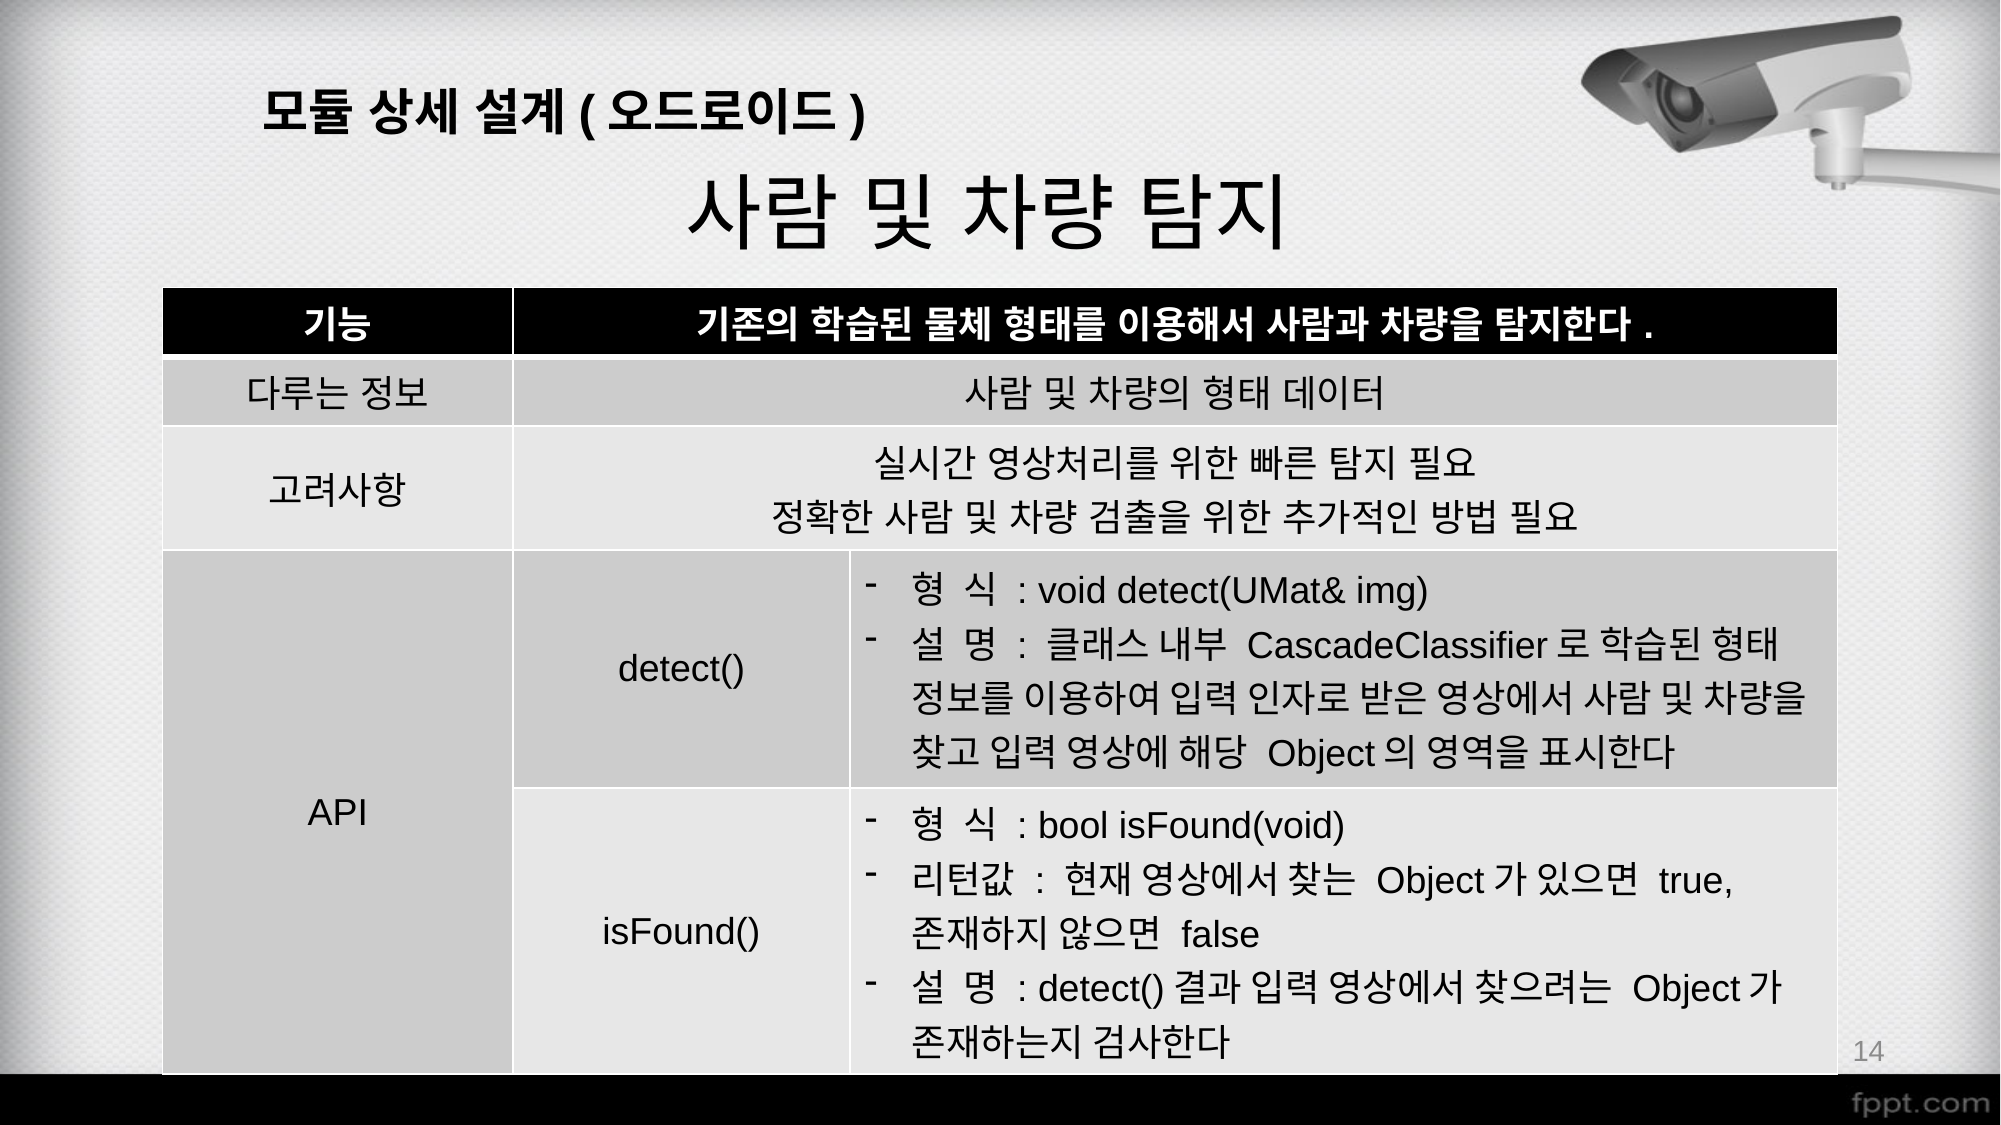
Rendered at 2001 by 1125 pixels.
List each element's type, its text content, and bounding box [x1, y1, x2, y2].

picture [0, 0, 2001, 1125]
table_cell 고려사항 [163, 427, 512, 549]
table_header 기존의 학습된 물체 형태를 이용해서 사람과 차량을 탐지한다. [514, 288, 1837, 354]
table_cell API [163, 551, 512, 1073]
table_cell detect() [514, 551, 849, 787]
slide_number 14 [1433, 1024, 1900, 1103]
text_box 사람 및 차량 탐지 [324, 115, 1675, 287]
table_cell 다루는 정보 [163, 360, 512, 425]
text_box 모듈 상세 설계(오드로이드) [247, 73, 888, 148]
table_header 기능 [163, 288, 512, 354]
table_cell 형 식 : void detect(UMat& img) 설 명 : 클래스 내부 CascadeClassifier로 학습된 형태 정보를 이용하여 입력 인자로 받은 영상에서 사람 및 차량을 찾고 입력 영상에 해당 Object의 영역을 표시한다 [851, 551, 1837, 787]
table_cell 사람 및 차량의 형태 데이터 [514, 360, 1837, 425]
table_cell 형 식 : bool isFound(void) 리턴값 : 현재 영상에서 찾는 Object가 있으면 true, 존재하지 않으면 false 설 명 : detect()결과 입력 영상에서 찾으려는 Object가 존재하는지 검사한다 [851, 789, 1837, 1073]
table_cell 실시간 영상처리를 위한 빠른 탐지 필요 정확한 사람 및 차량 검출을 위한 추가적인 방법 필요 [514, 427, 1837, 549]
table_cell isFound() [514, 789, 849, 1073]
